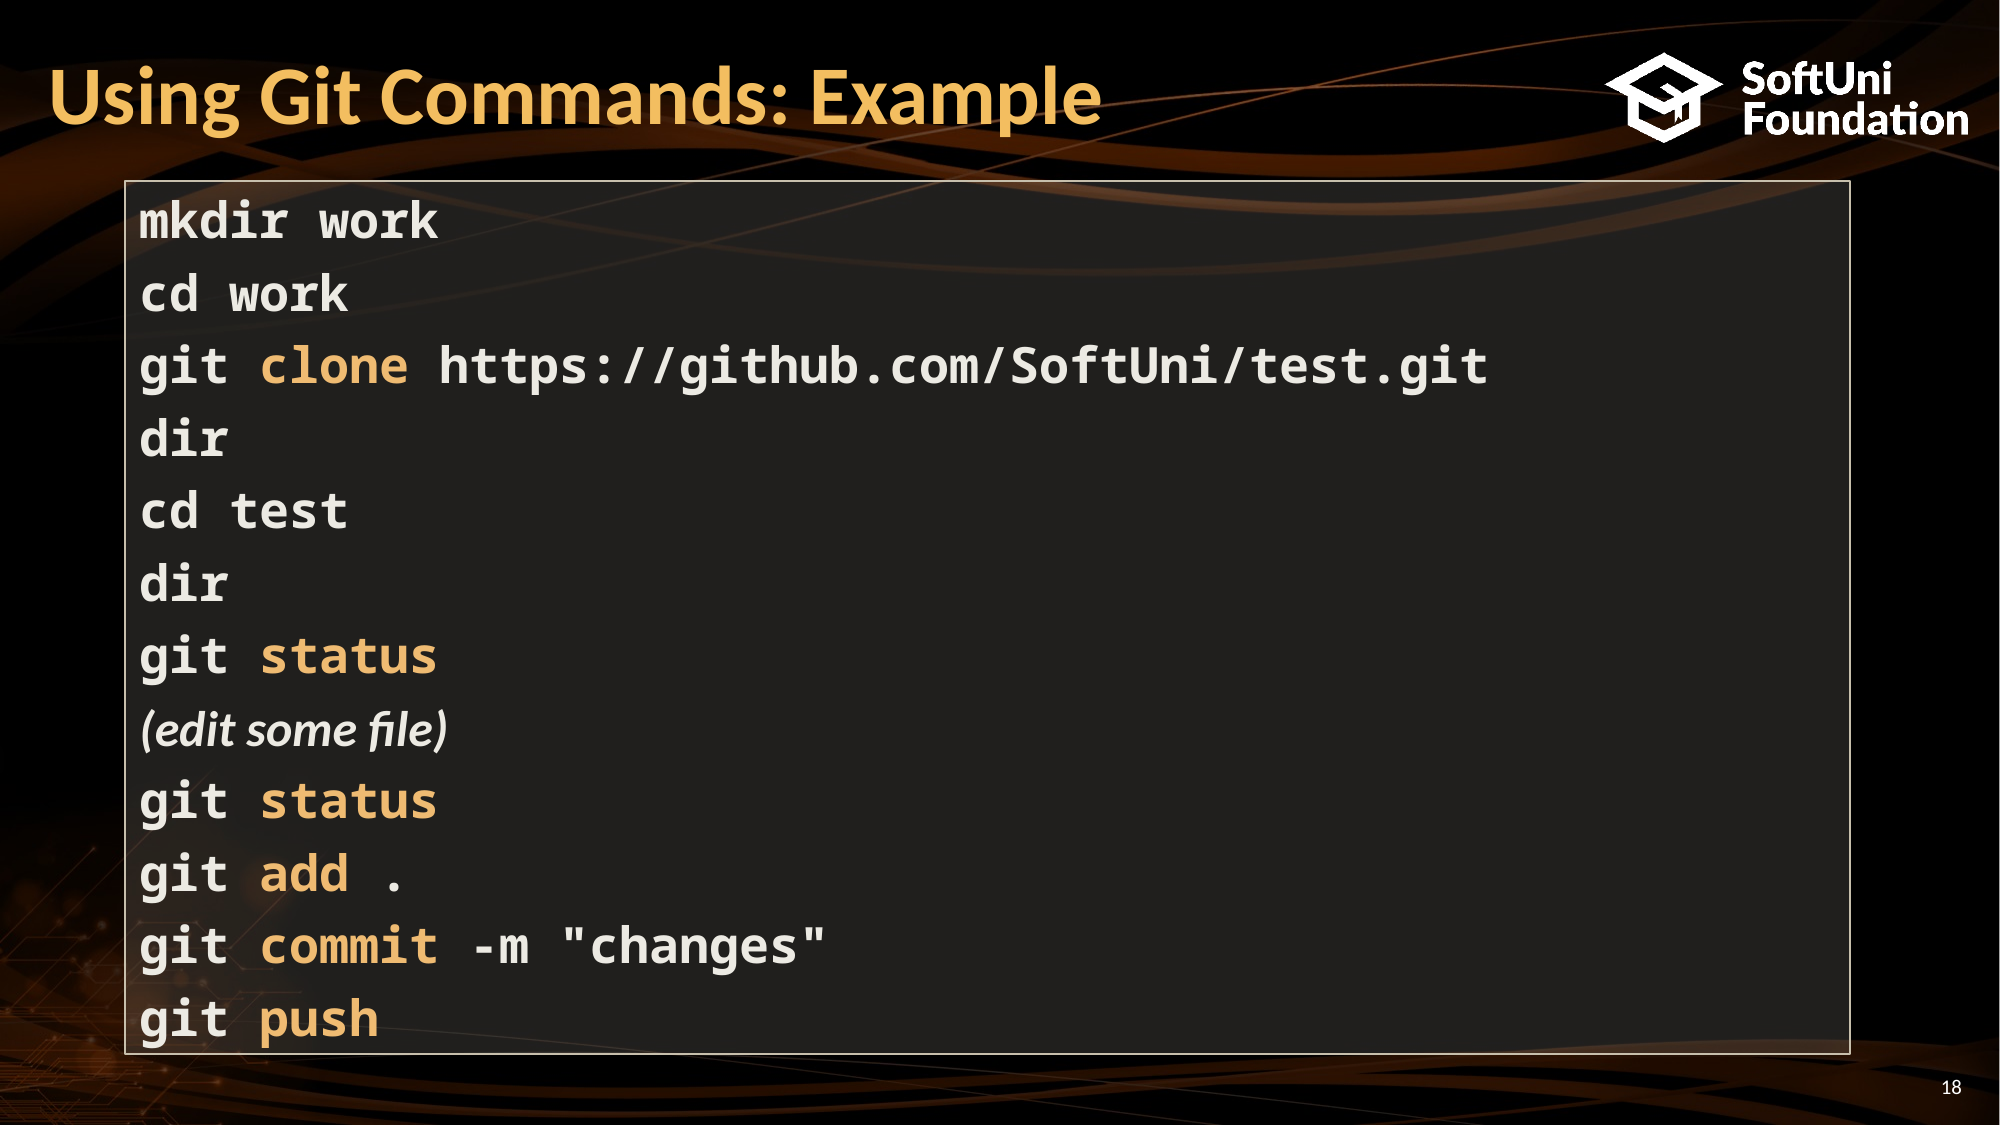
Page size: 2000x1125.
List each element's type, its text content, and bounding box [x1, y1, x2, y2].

slide_number 18 [1897, 1070, 1968, 1103]
picture [0, 0, 2000, 1125]
text_box mkdir work cd work git clone https://github.com/SoftUni/test.git dir cd test dir git status (edit some file) git status git add . git commit -m "changes" git push [124, 181, 1850, 1054]
title Using Git Commands: Example [30, 6, 1602, 189]
